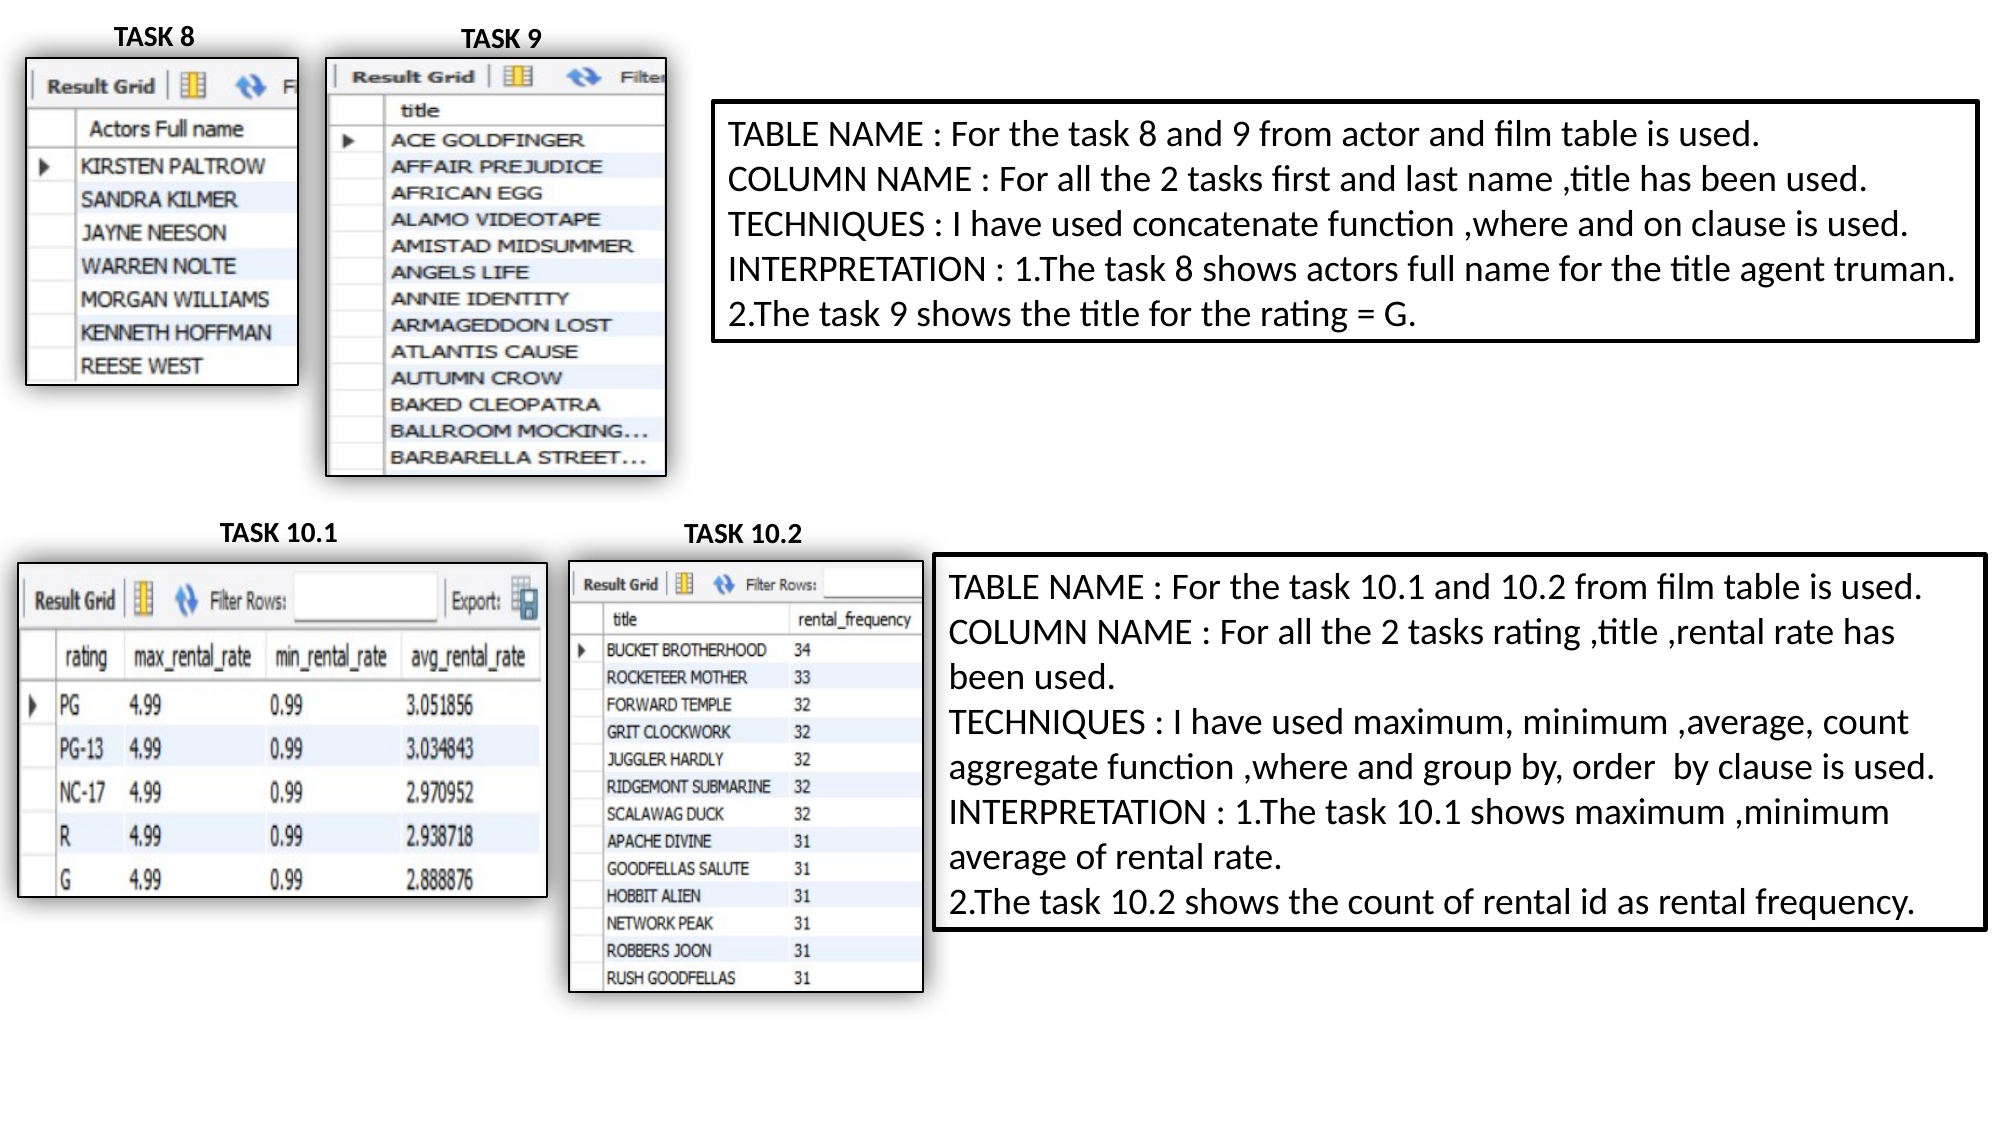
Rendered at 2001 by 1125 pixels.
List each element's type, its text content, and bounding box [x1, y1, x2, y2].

picture [19, 563, 546, 896]
picture [570, 561, 922, 992]
picture [326, 58, 665, 475]
text_box TABLE NAME : For the task 8 and 9 from actor and film table is used. COLUMN NAME : For all the 2 tasks first and last name ,title has been used. TECHNIQUES : I have used concatenate function ,where and on clause is used. INTERPRETATION : 1.The task 8 shows actors full name for the title agent truman. 2.The task 9 shows the title for the rating = G. [713, 101, 1978, 342]
picture [26, 58, 297, 384]
text_box TASK 9 [445, 11, 558, 58]
text_box TASK 10.1 [203, 505, 355, 539]
text_box TASK 8 [64, 10, 245, 58]
text_box TASK 10.2 [662, 507, 824, 537]
text_box TABLE NAME : For the task 10.1 and 10.2 from film table is used. COLUMN NAME : For all the 2 tasks rating ,title ,rental rate has been used. TECHNIQUES : I have used maximum, minimum ,average, count aggregate function ,where and group by, order by clause is used. INTERPRETATION : 1.The task 10.1 shows maximum ,minimum average of rental rate. 2.The task 10.2 shows the count of rental id as rental frequency. [933, 554, 1986, 930]
